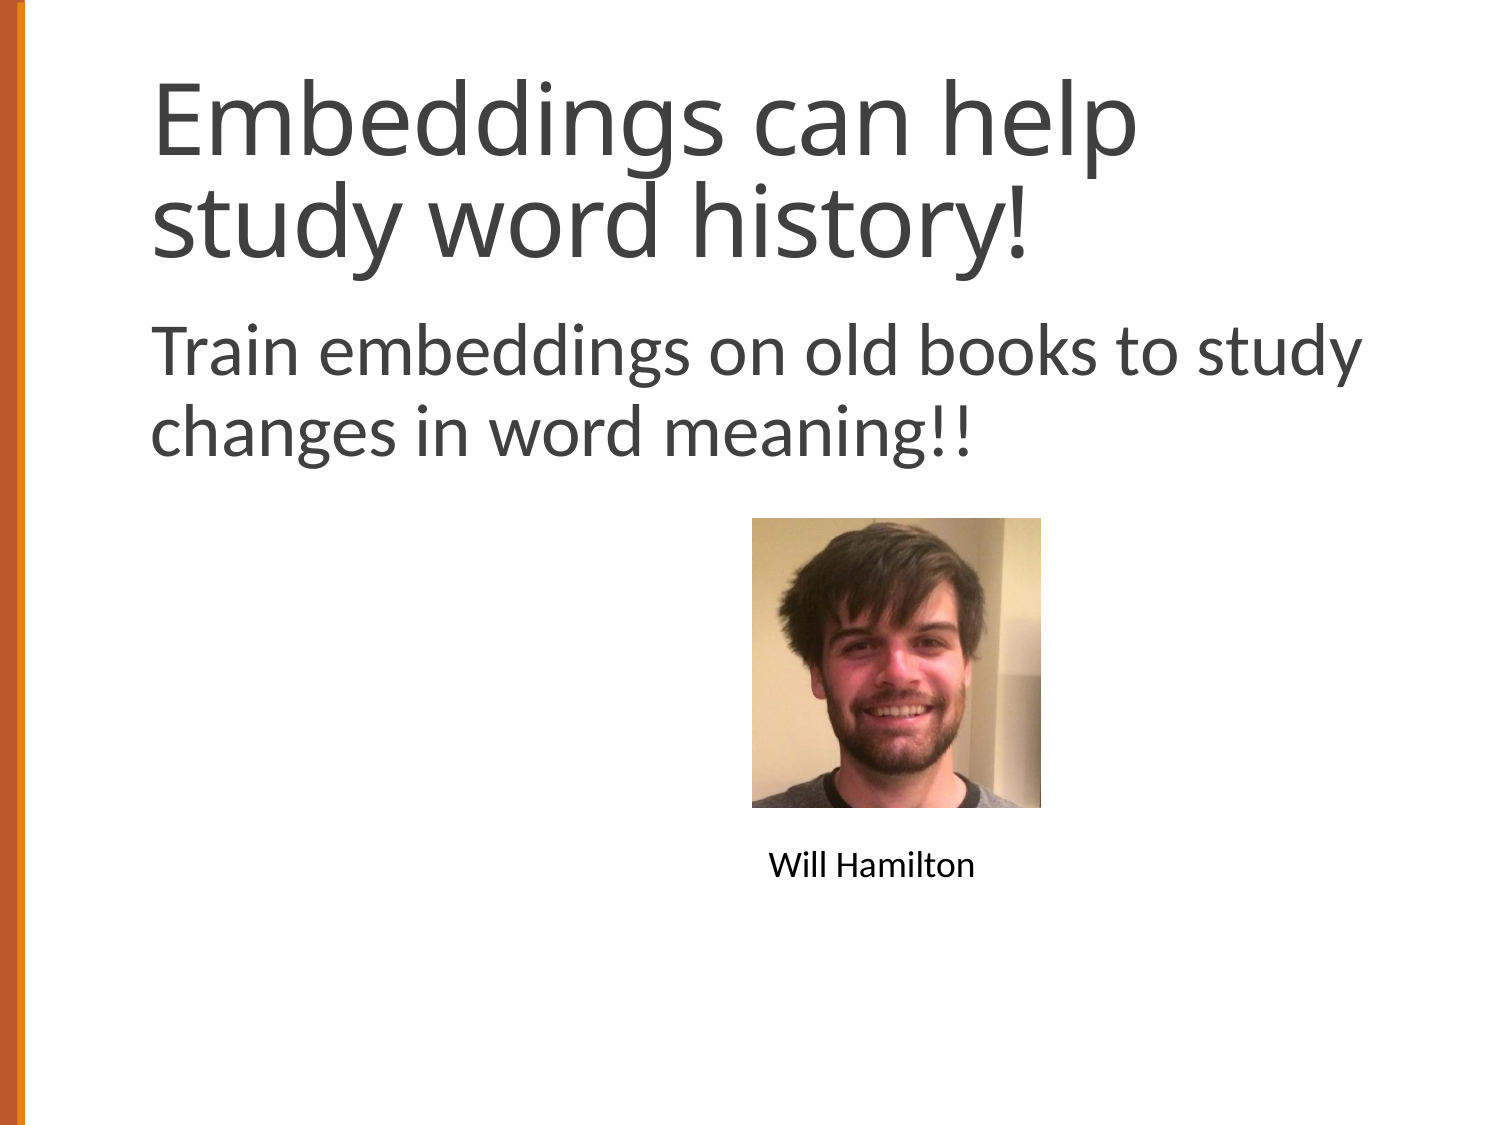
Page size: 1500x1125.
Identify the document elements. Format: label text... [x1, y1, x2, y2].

title Embeddings can help study word history! [135, 47, 1373, 285]
list Train embeddings on old books to study changes in word meaning!! [135, 302, 1373, 963]
text_box Will Hamilton [753, 832, 991, 892]
picture [751, 518, 1042, 808]
